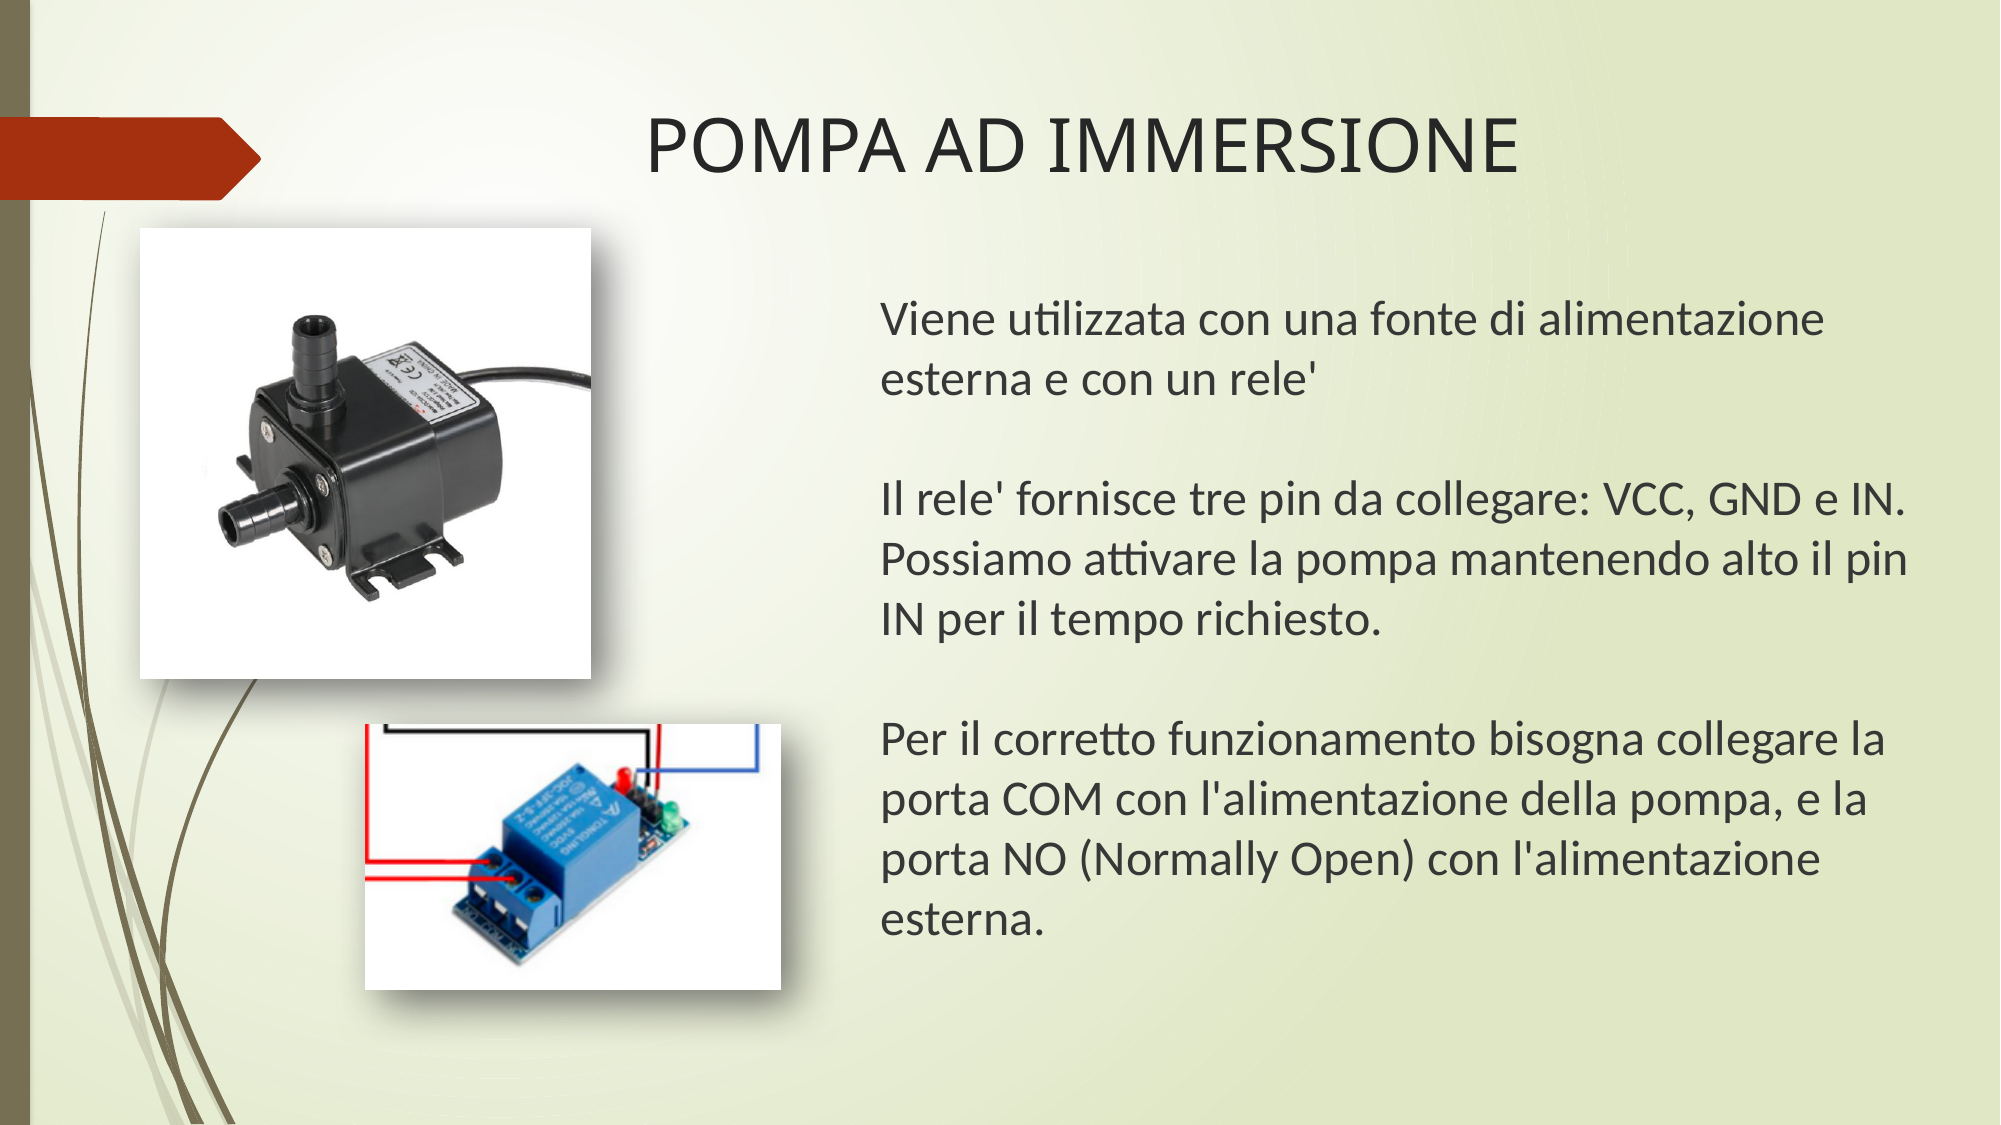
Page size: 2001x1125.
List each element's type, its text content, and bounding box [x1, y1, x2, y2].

text_box Viene utilizzata con una fonte di alimentazione esterna e con un rele' Il rele' fornisce tre pin da collegare: VCC, GND e IN. Possiamo attivare la pompa mantenendo alto il pin IN per il tempo richiesto. Per il corretto funzionamento bisogna collegare la porta COM con l'alimentazione della pompa, e la porta NO (Normally Open) con l'alimentazione esterna. [865, 277, 1944, 953]
picture [364, 724, 781, 991]
picture [140, 228, 591, 679]
title POMPA AD IMMERSIONE [295, 90, 1891, 301]
